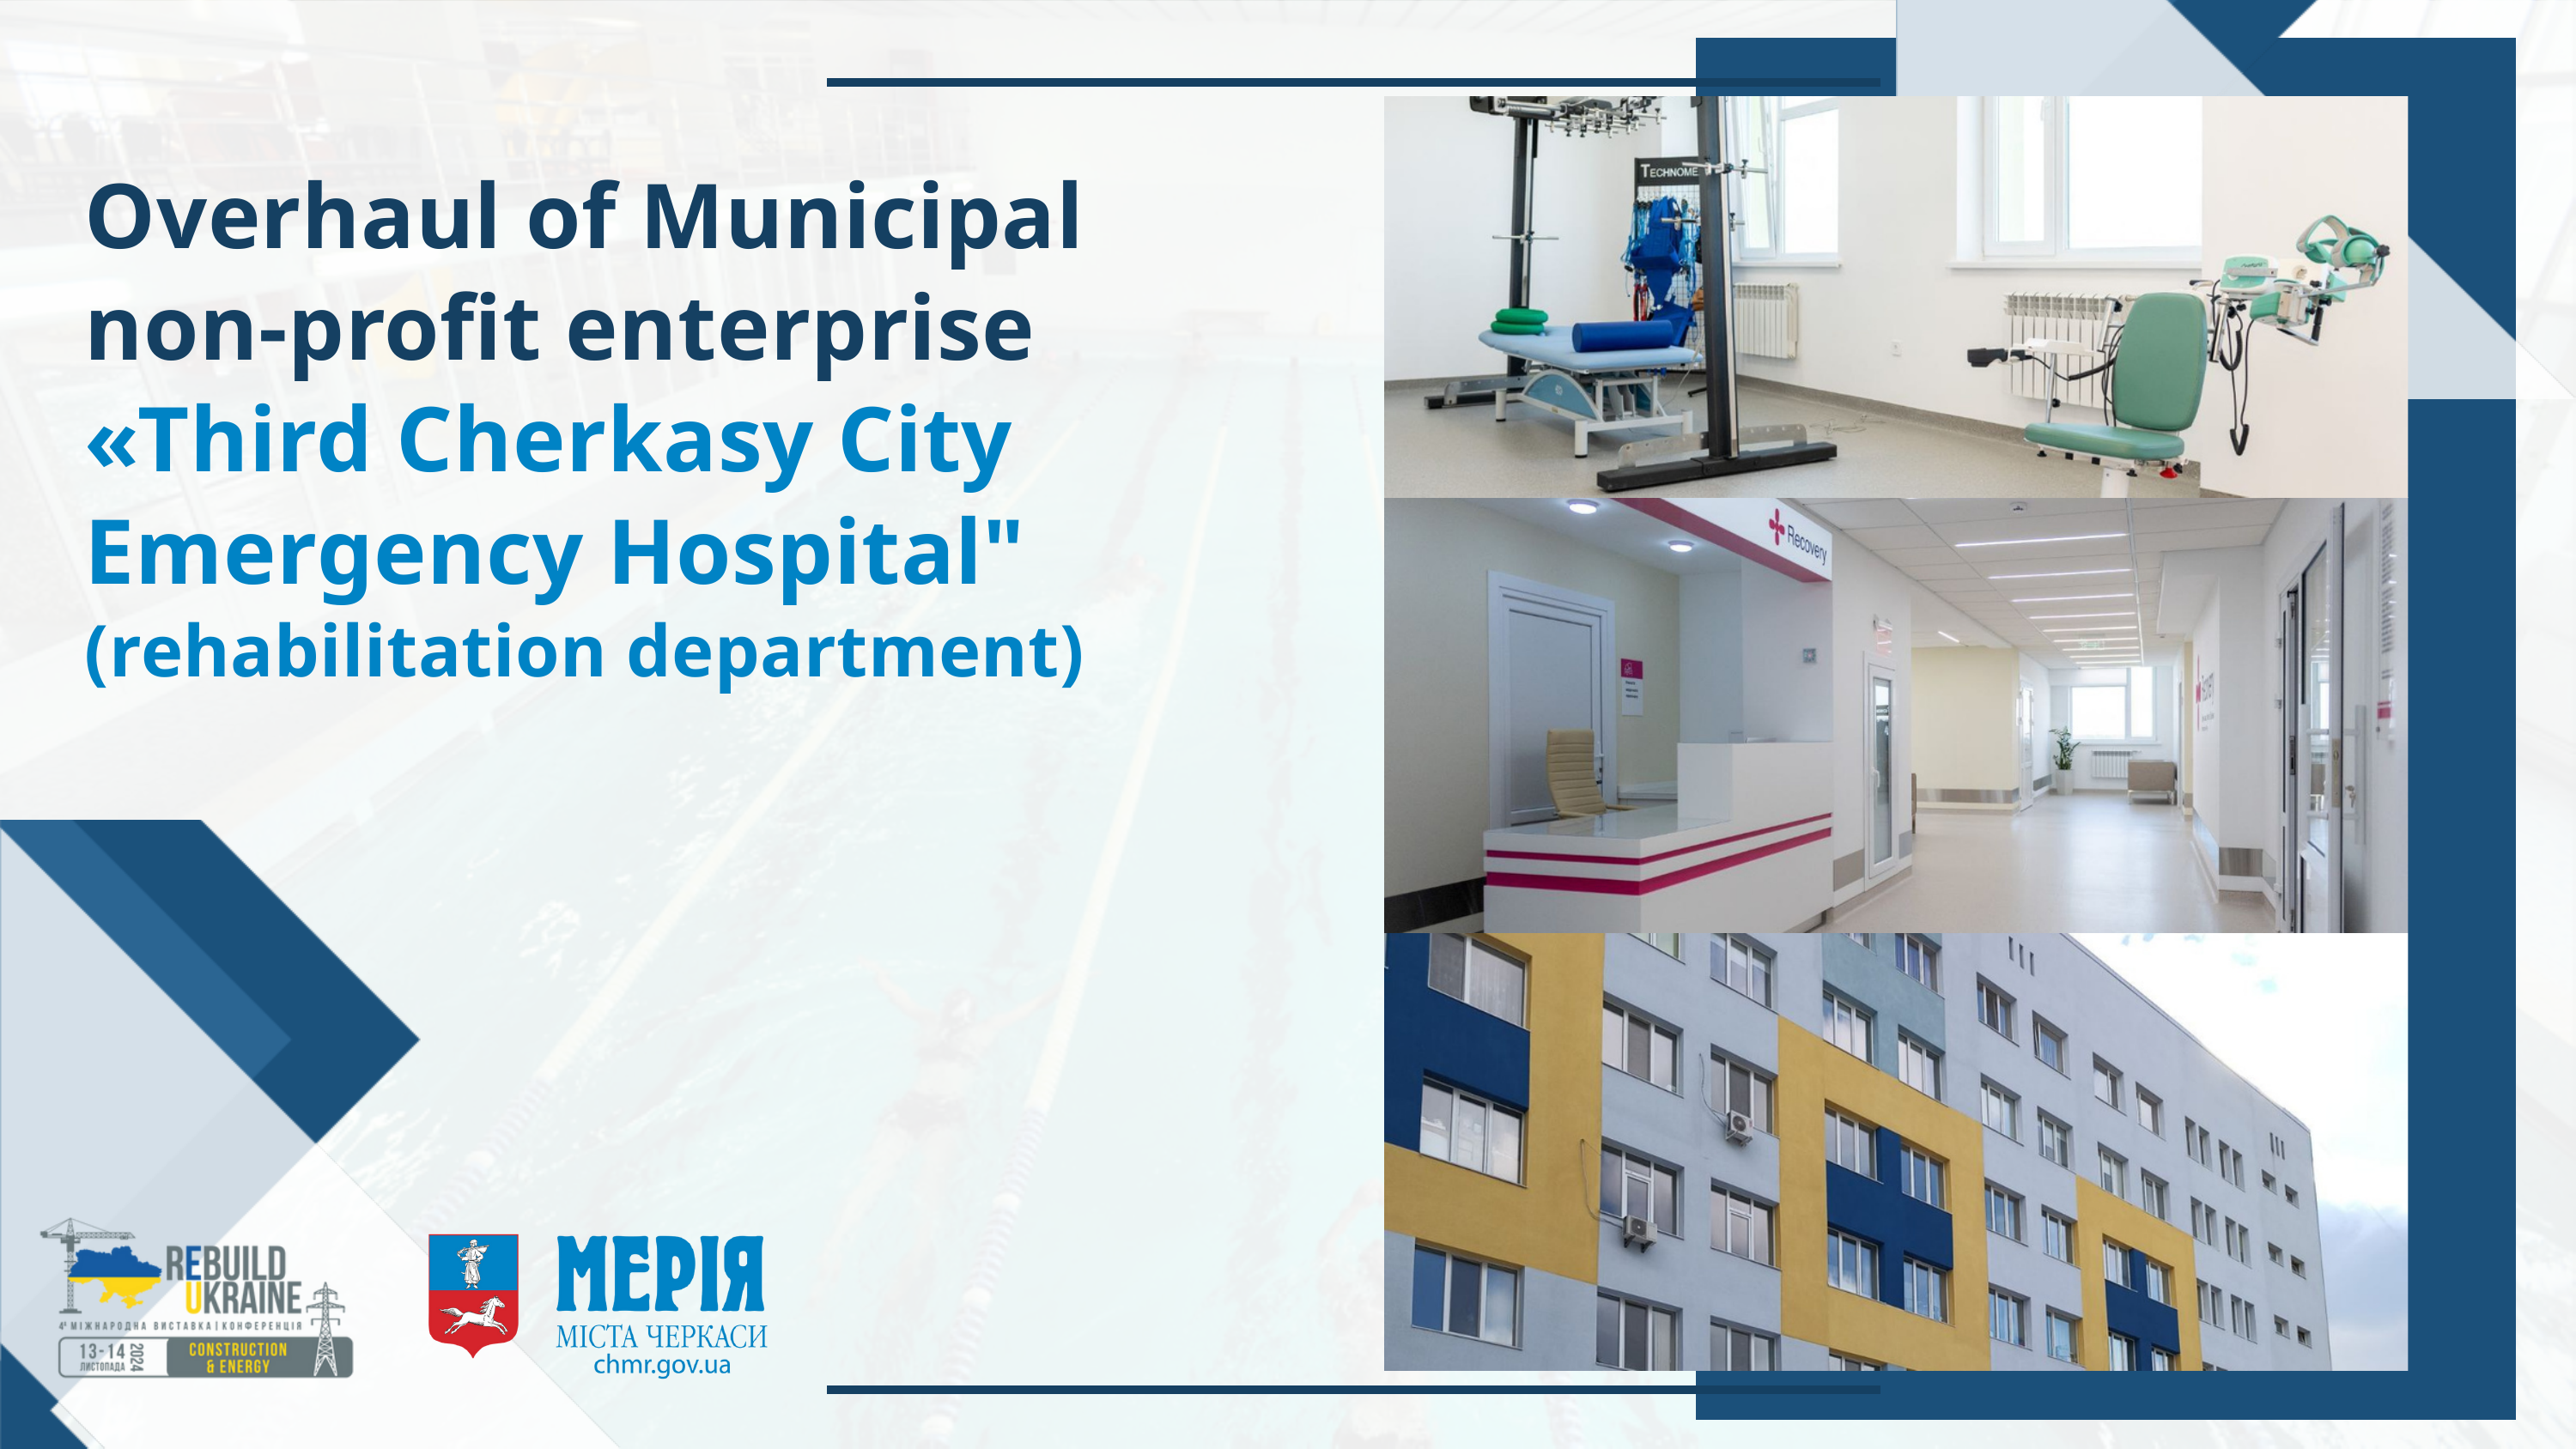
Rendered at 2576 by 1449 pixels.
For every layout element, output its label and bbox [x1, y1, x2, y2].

text_box [33, 1210, 355, 1391]
text_box [0, 0, 2576, 1449]
text_box [826, 77, 1881, 88]
text_box [406, 1210, 788, 1411]
text_box [1695, 37, 2517, 1421]
text_box [826, 1385, 1880, 1395]
